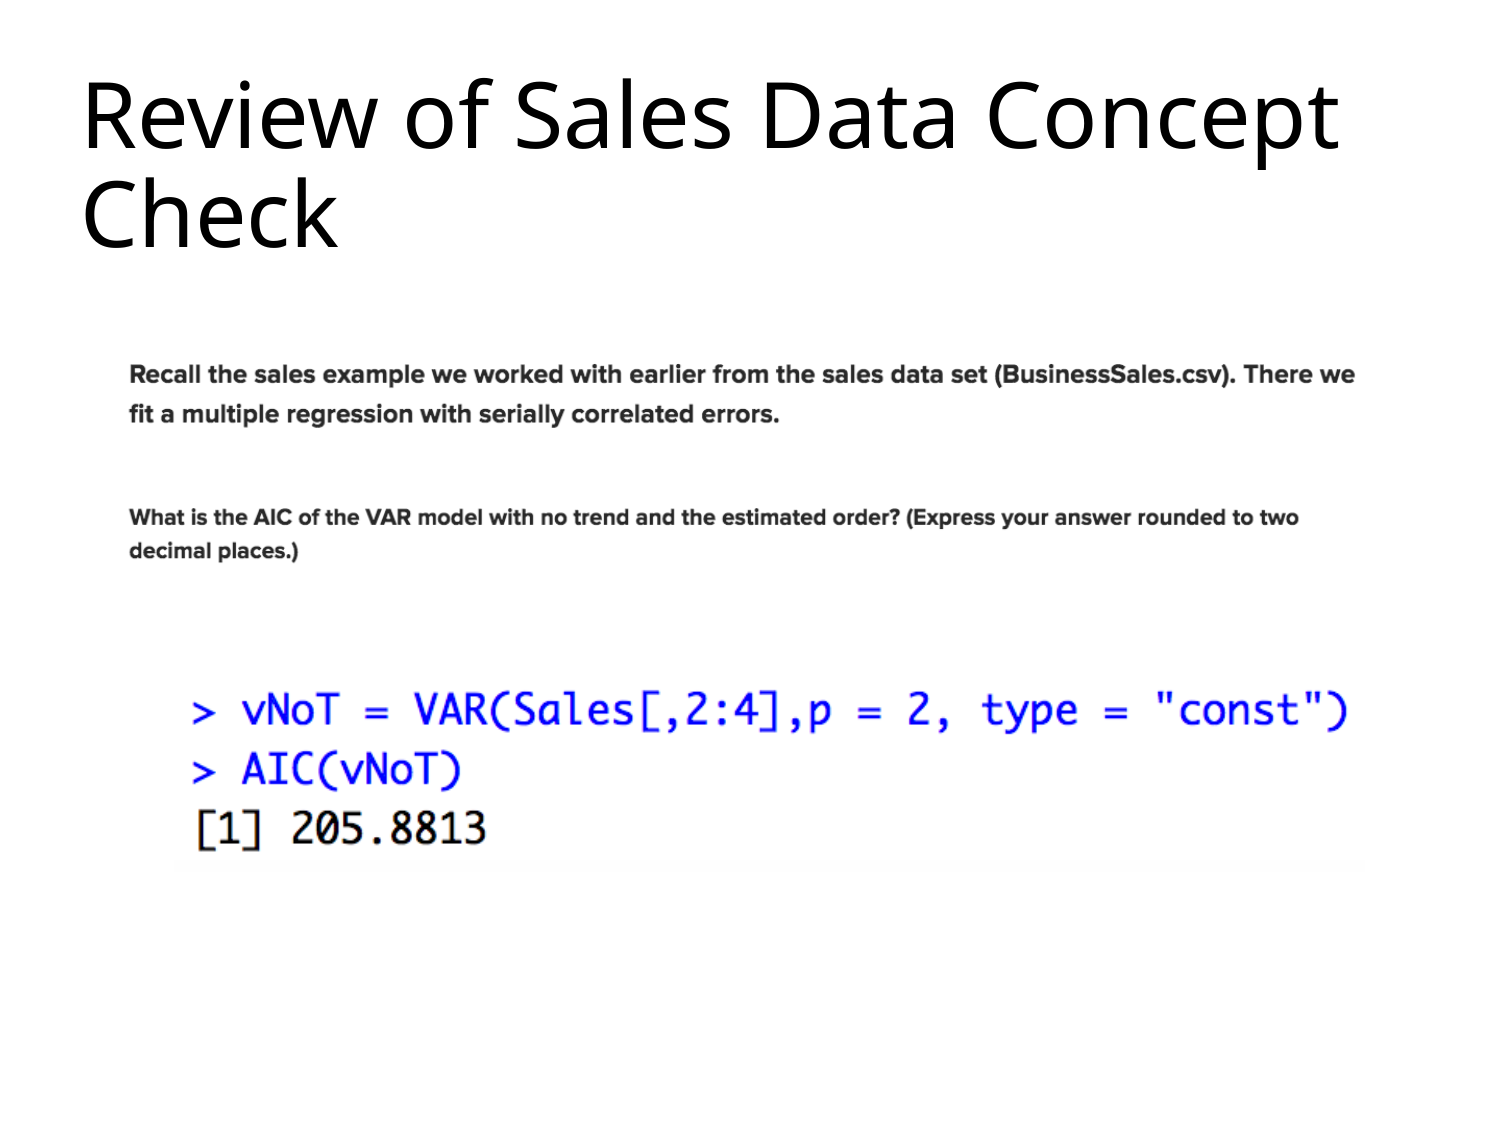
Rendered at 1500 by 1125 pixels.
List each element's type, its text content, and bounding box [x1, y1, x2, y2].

picture [113, 339, 1387, 575]
picture [174, 681, 1365, 872]
title Review of Sales Data Concept Check [65, 59, 1435, 278]
